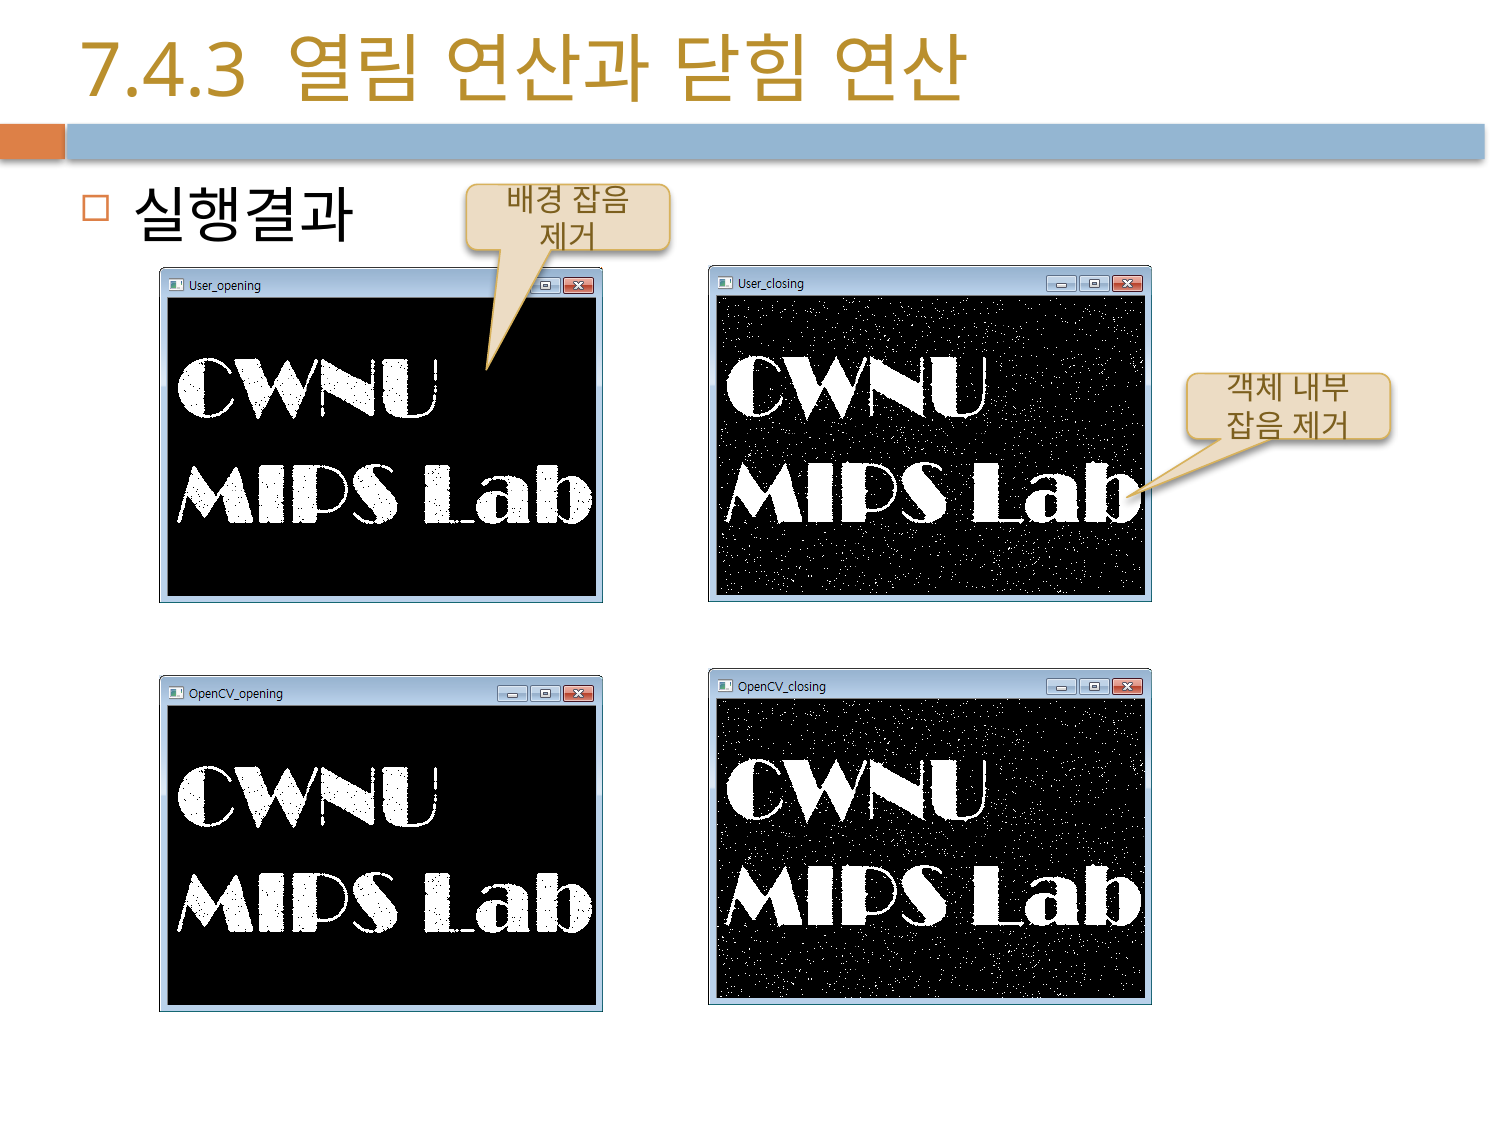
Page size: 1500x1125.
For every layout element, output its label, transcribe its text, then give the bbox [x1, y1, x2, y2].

text_box 배경 잡음 제거 [465, 183, 671, 265]
picture [159, 266, 603, 604]
picture [708, 667, 1152, 1005]
list 실행결과 [64, 169, 1471, 1056]
picture [708, 265, 1152, 602]
text_box 객체 내부 잡음 제거 [1156, 372, 1392, 487]
picture [159, 675, 603, 1012]
title 7.4.3 열림 연산과 닫힘 연산 [64, 7, 1471, 126]
